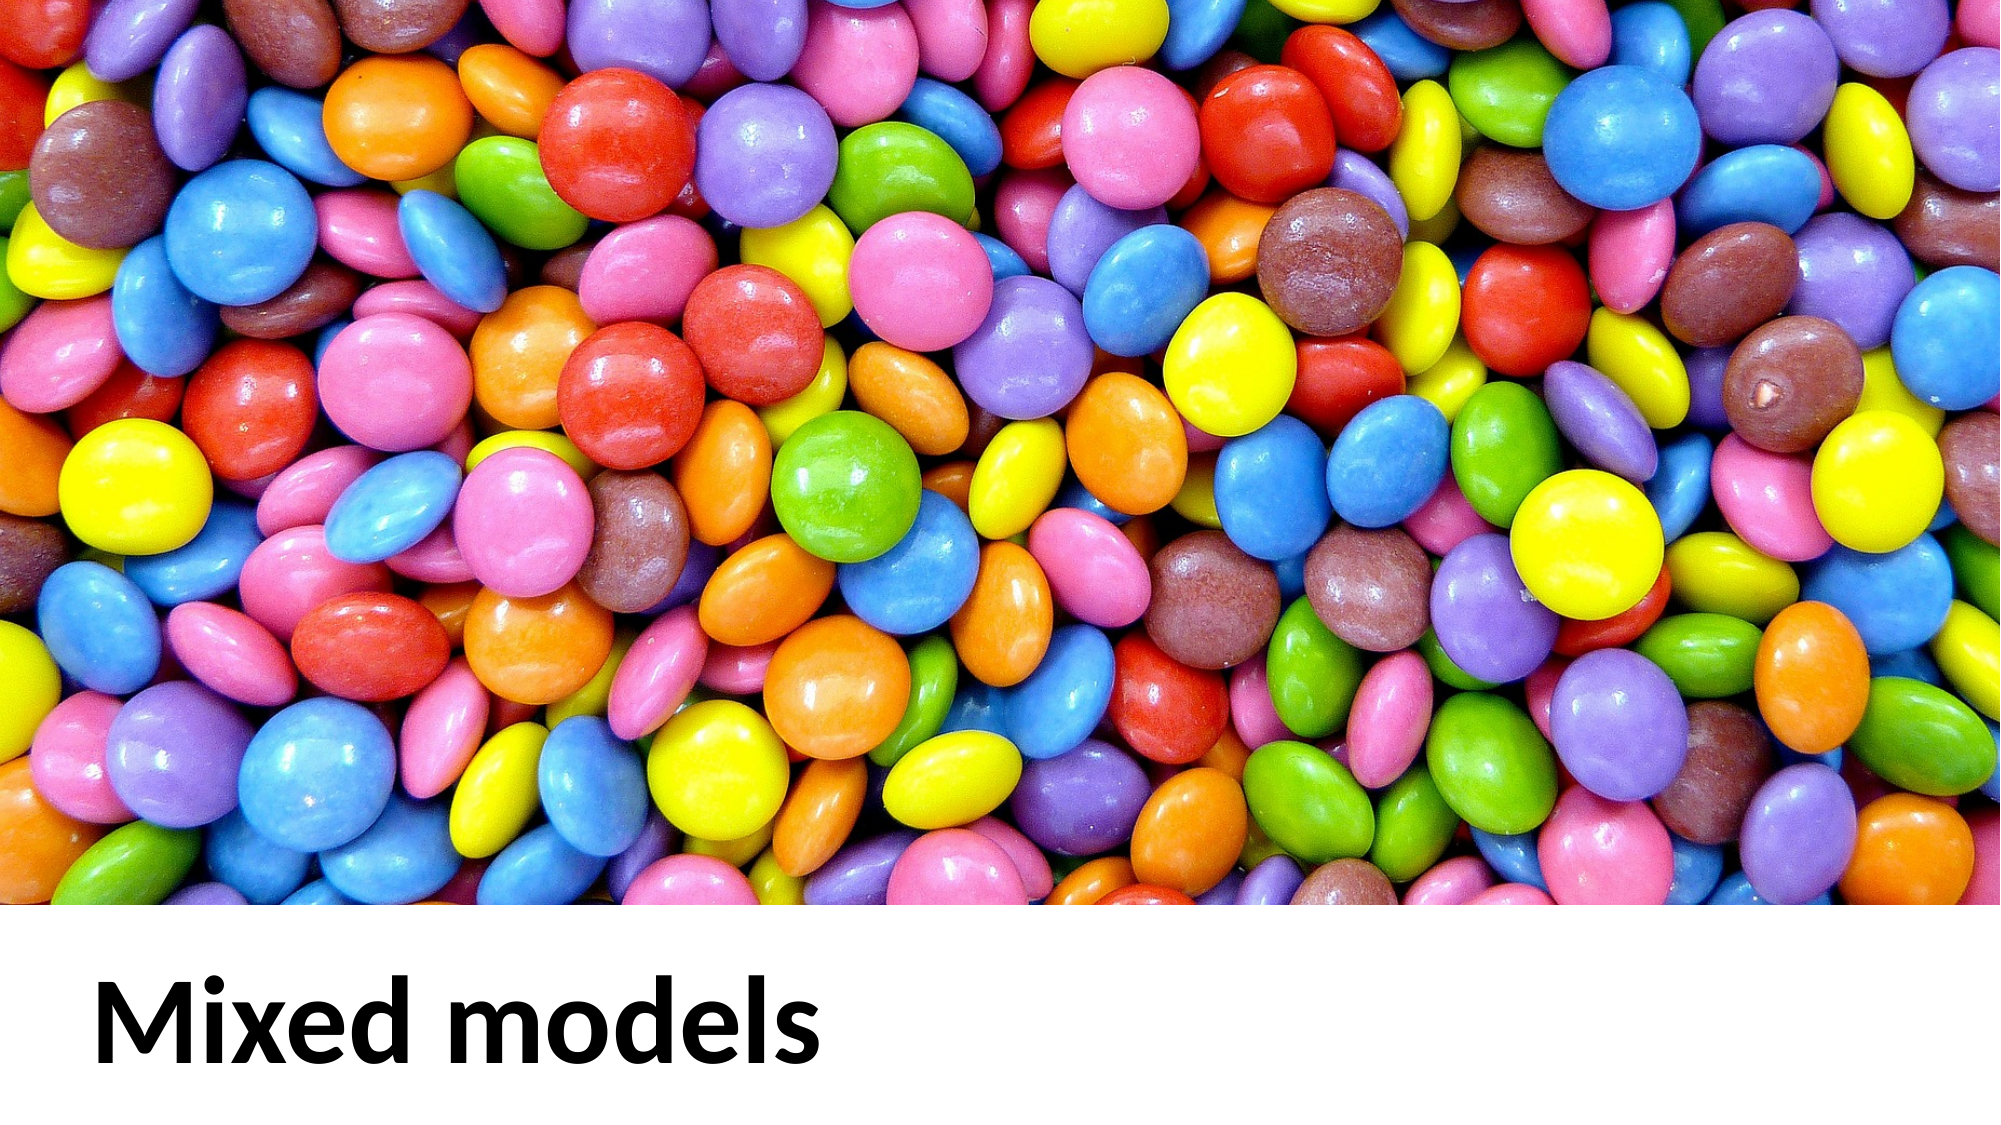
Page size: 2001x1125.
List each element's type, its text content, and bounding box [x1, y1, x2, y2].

title Mixed models [75, 905, 1801, 1125]
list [0, 0, 2000, 905]
